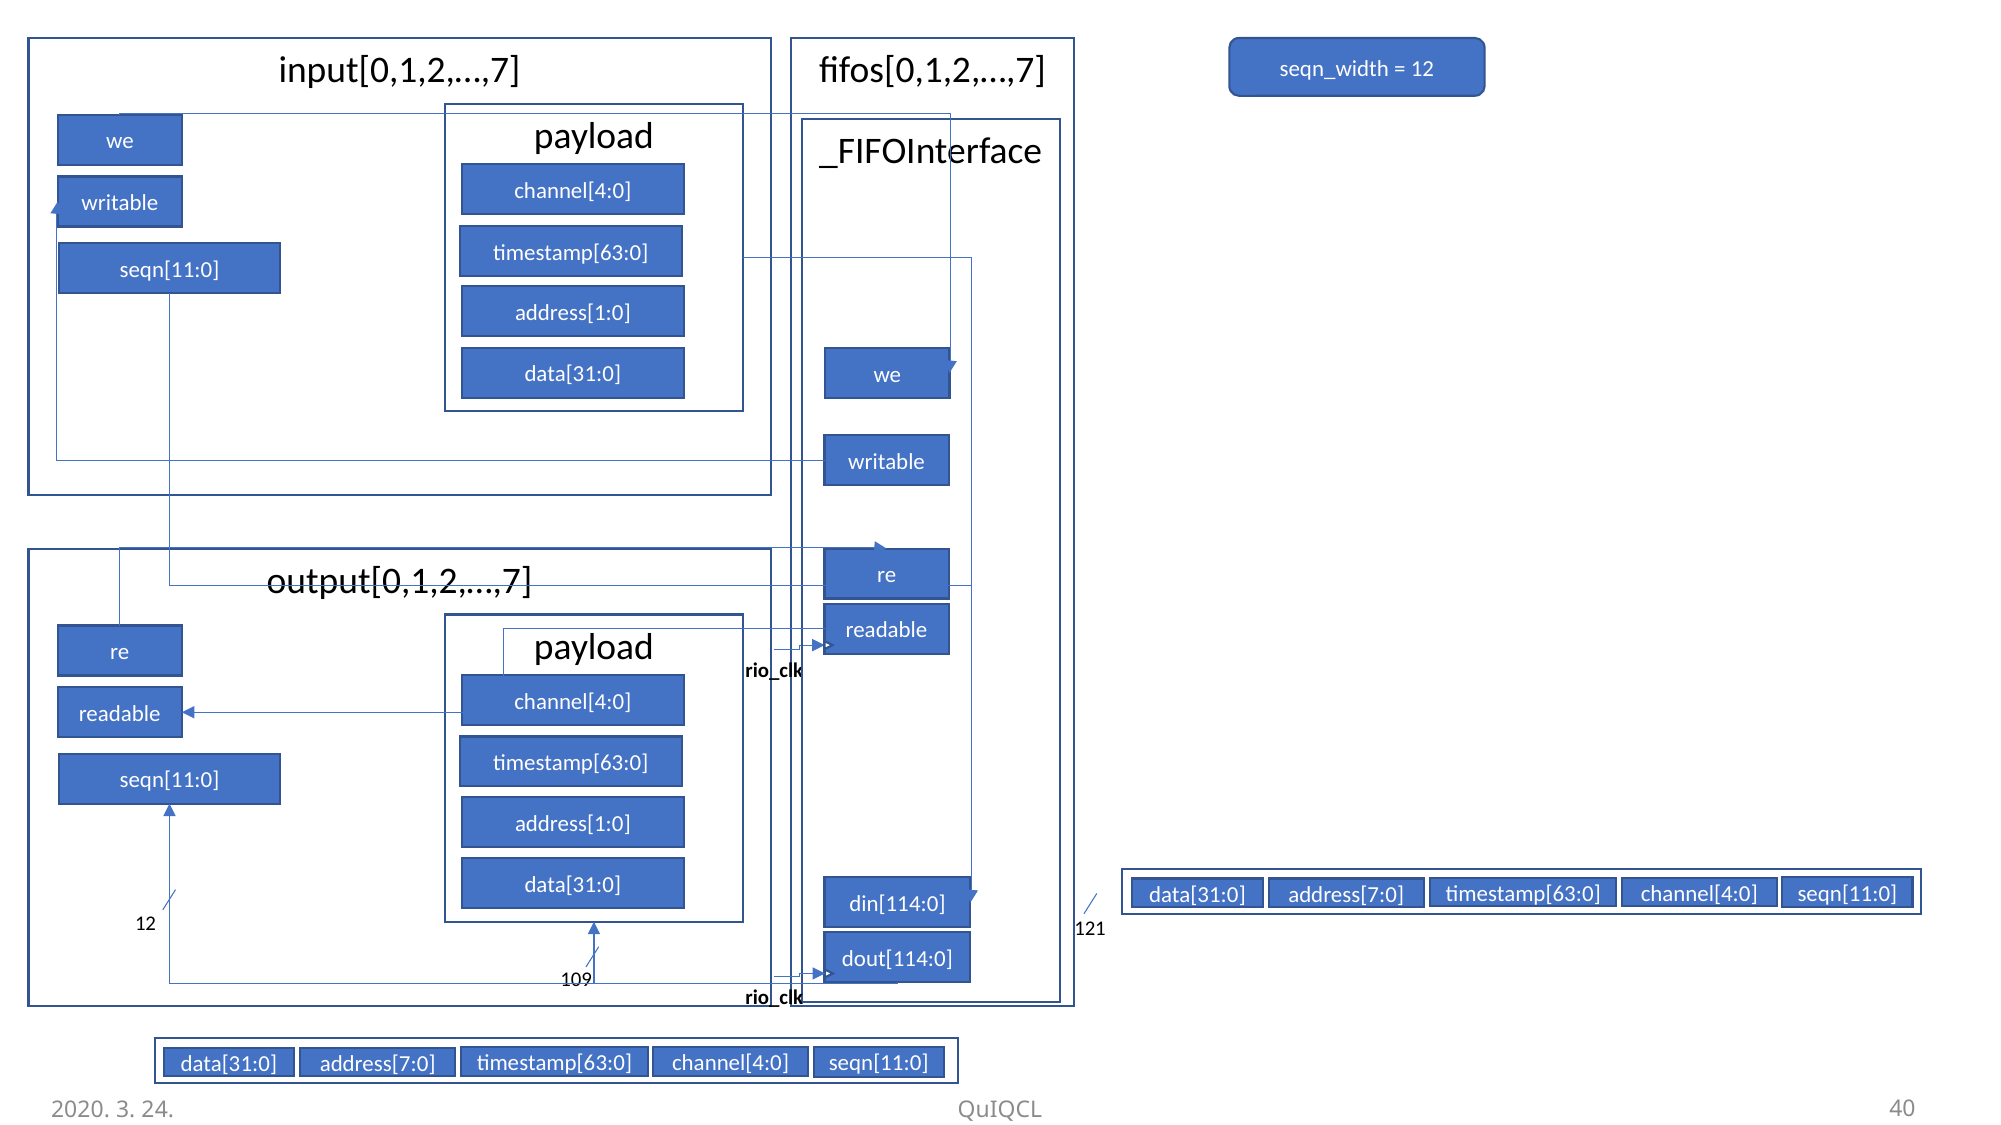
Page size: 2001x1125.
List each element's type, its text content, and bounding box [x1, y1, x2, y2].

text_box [707, 948, 1075, 1017]
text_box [664, 37, 707, 201]
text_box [707, 37, 1075, 257]
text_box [28, 37, 405, 496]
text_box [155, 1038, 959, 1083]
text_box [542, 628, 825, 713]
slide_number 41 [1480, 1078, 1931, 1125]
text_box seqn_width = 12 [1228, 36, 1486, 97]
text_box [181, 628, 464, 713]
slide_number 2020. 3. 24. [36, 1078, 486, 1125]
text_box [542, 257, 1122, 948]
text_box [464, 203, 542, 971]
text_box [169, 461, 464, 803]
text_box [664, 201, 825, 461]
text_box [1122, 869, 1922, 914]
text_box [405, 0, 664, 628]
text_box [119, 803, 898, 983]
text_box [28, 548, 707, 1007]
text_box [57, 201, 405, 461]
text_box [544, 983, 898, 999]
footer QuIQCL [662, 1078, 1338, 1125]
